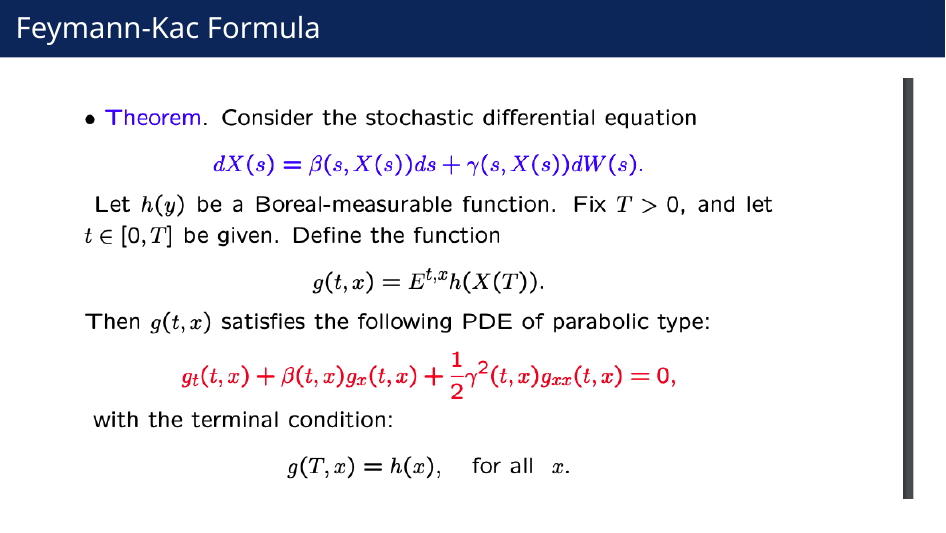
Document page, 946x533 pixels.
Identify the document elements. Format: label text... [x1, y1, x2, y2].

picture [32, 78, 914, 499]
title Feymann-Kac Formula [15, 9, 462, 46]
